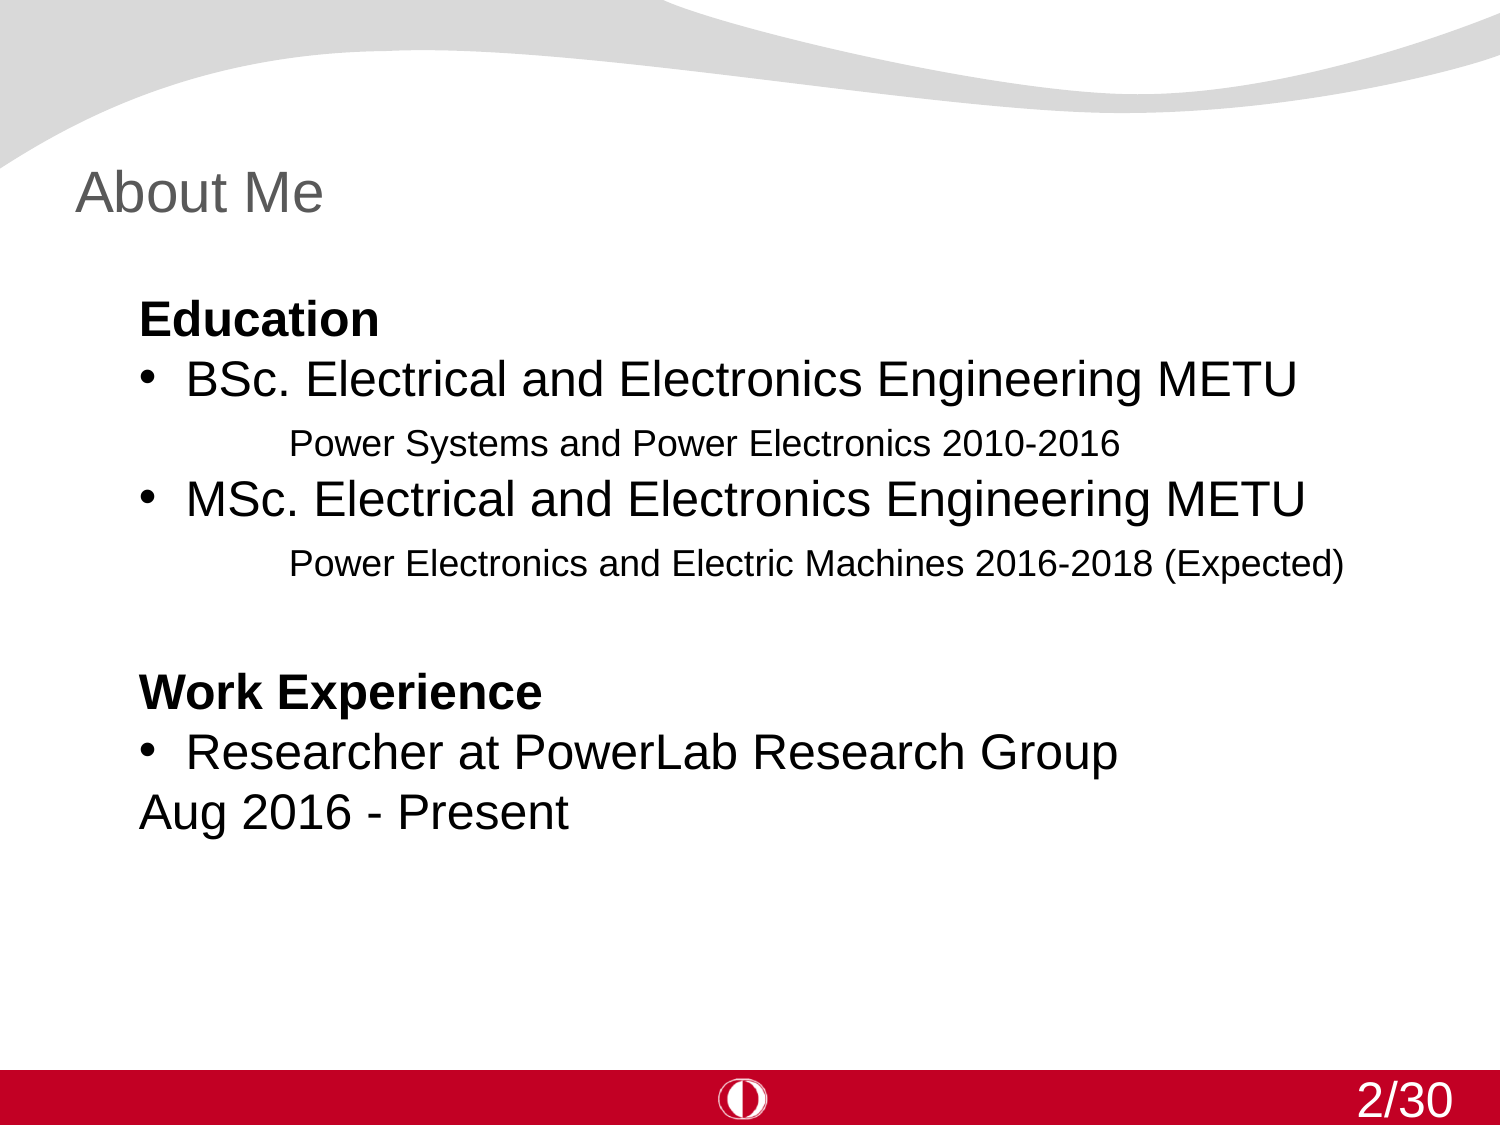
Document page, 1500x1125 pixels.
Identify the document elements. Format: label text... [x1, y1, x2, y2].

text_box Work Experience Researcher at PowerLab Research Group Aug 2016 - Present [123, 652, 1365, 848]
picture [713, 1078, 781, 1122]
text_box Education BSc. Electrical and Electronics Engineering METU Power Systems and Power Electronics 2010-2016 MSc. Electrical and Electronics Engineering METU Power Electronics and Electric Machines 2016-2018 (Expected) [123, 278, 1365, 594]
title About Me [75, 55, 1425, 224]
